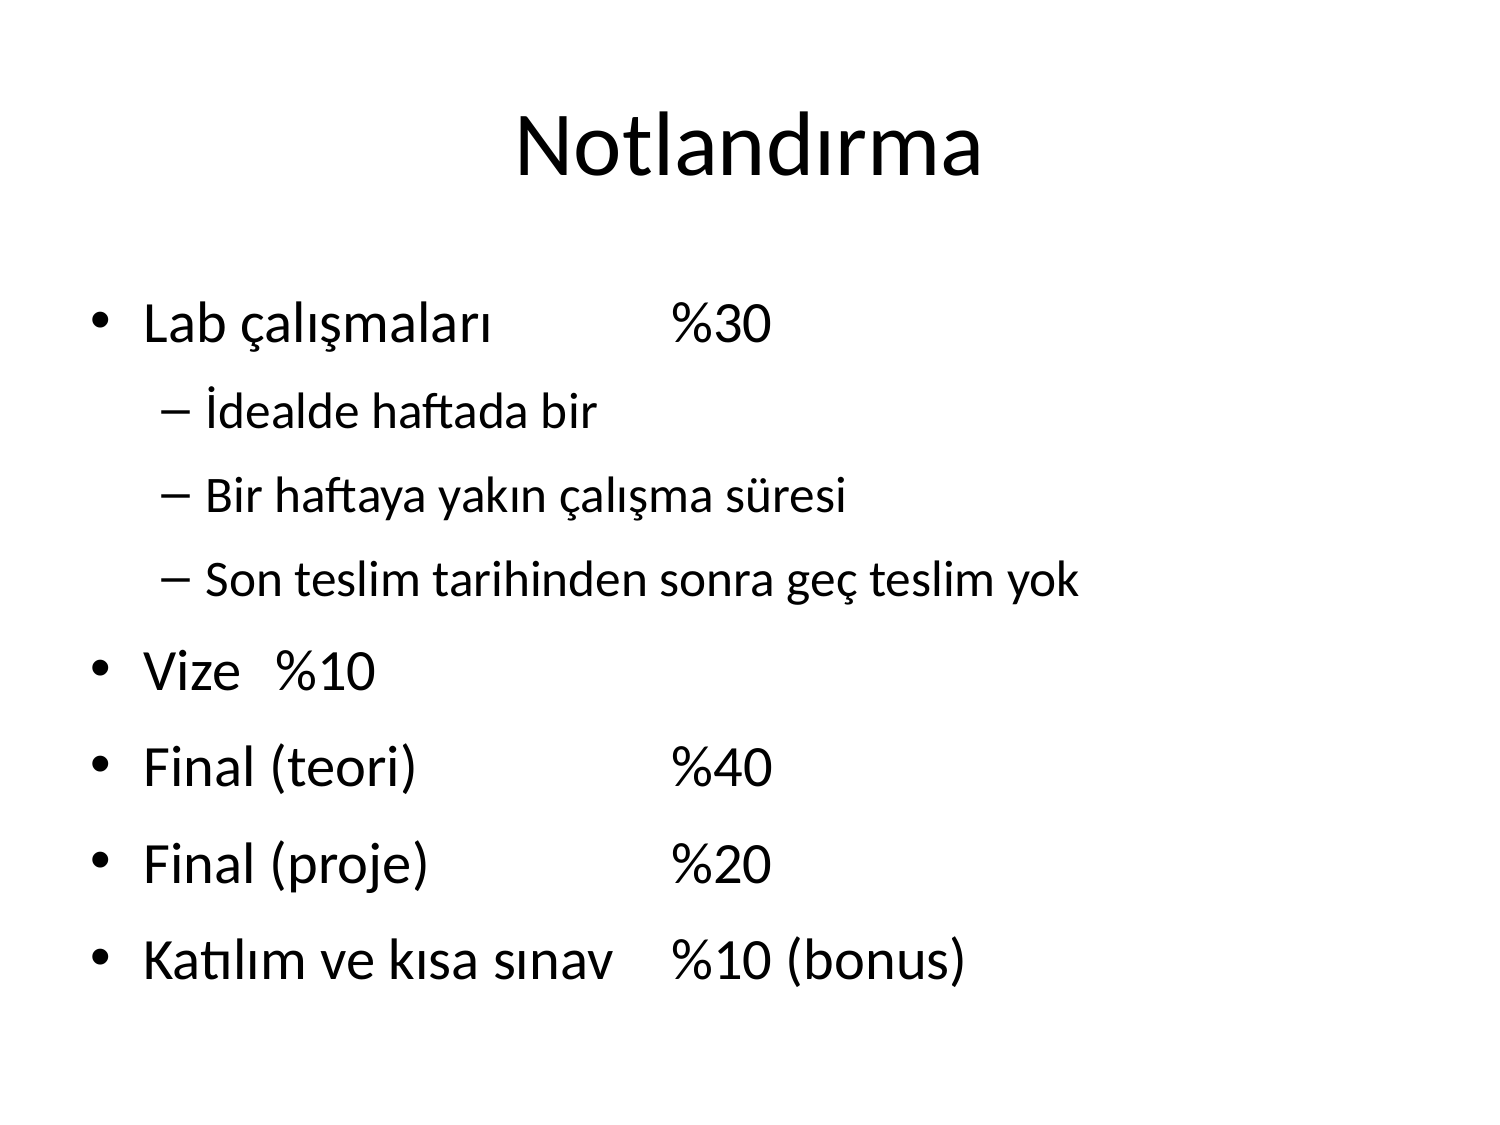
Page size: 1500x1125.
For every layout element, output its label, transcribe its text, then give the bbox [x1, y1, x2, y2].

list Lab çalışmaları %30 İdealde haftada bir Bir haftaya yakın çalışma süresi Son teslim tarihinden sonra geç teslim yok Vize %10 Final (teori) %40 Final (proje) %20 Katılım ve kısa sınav %10 (bonus) [75, 262, 1425, 1005]
title Notlandırma [75, 45, 1425, 233]
